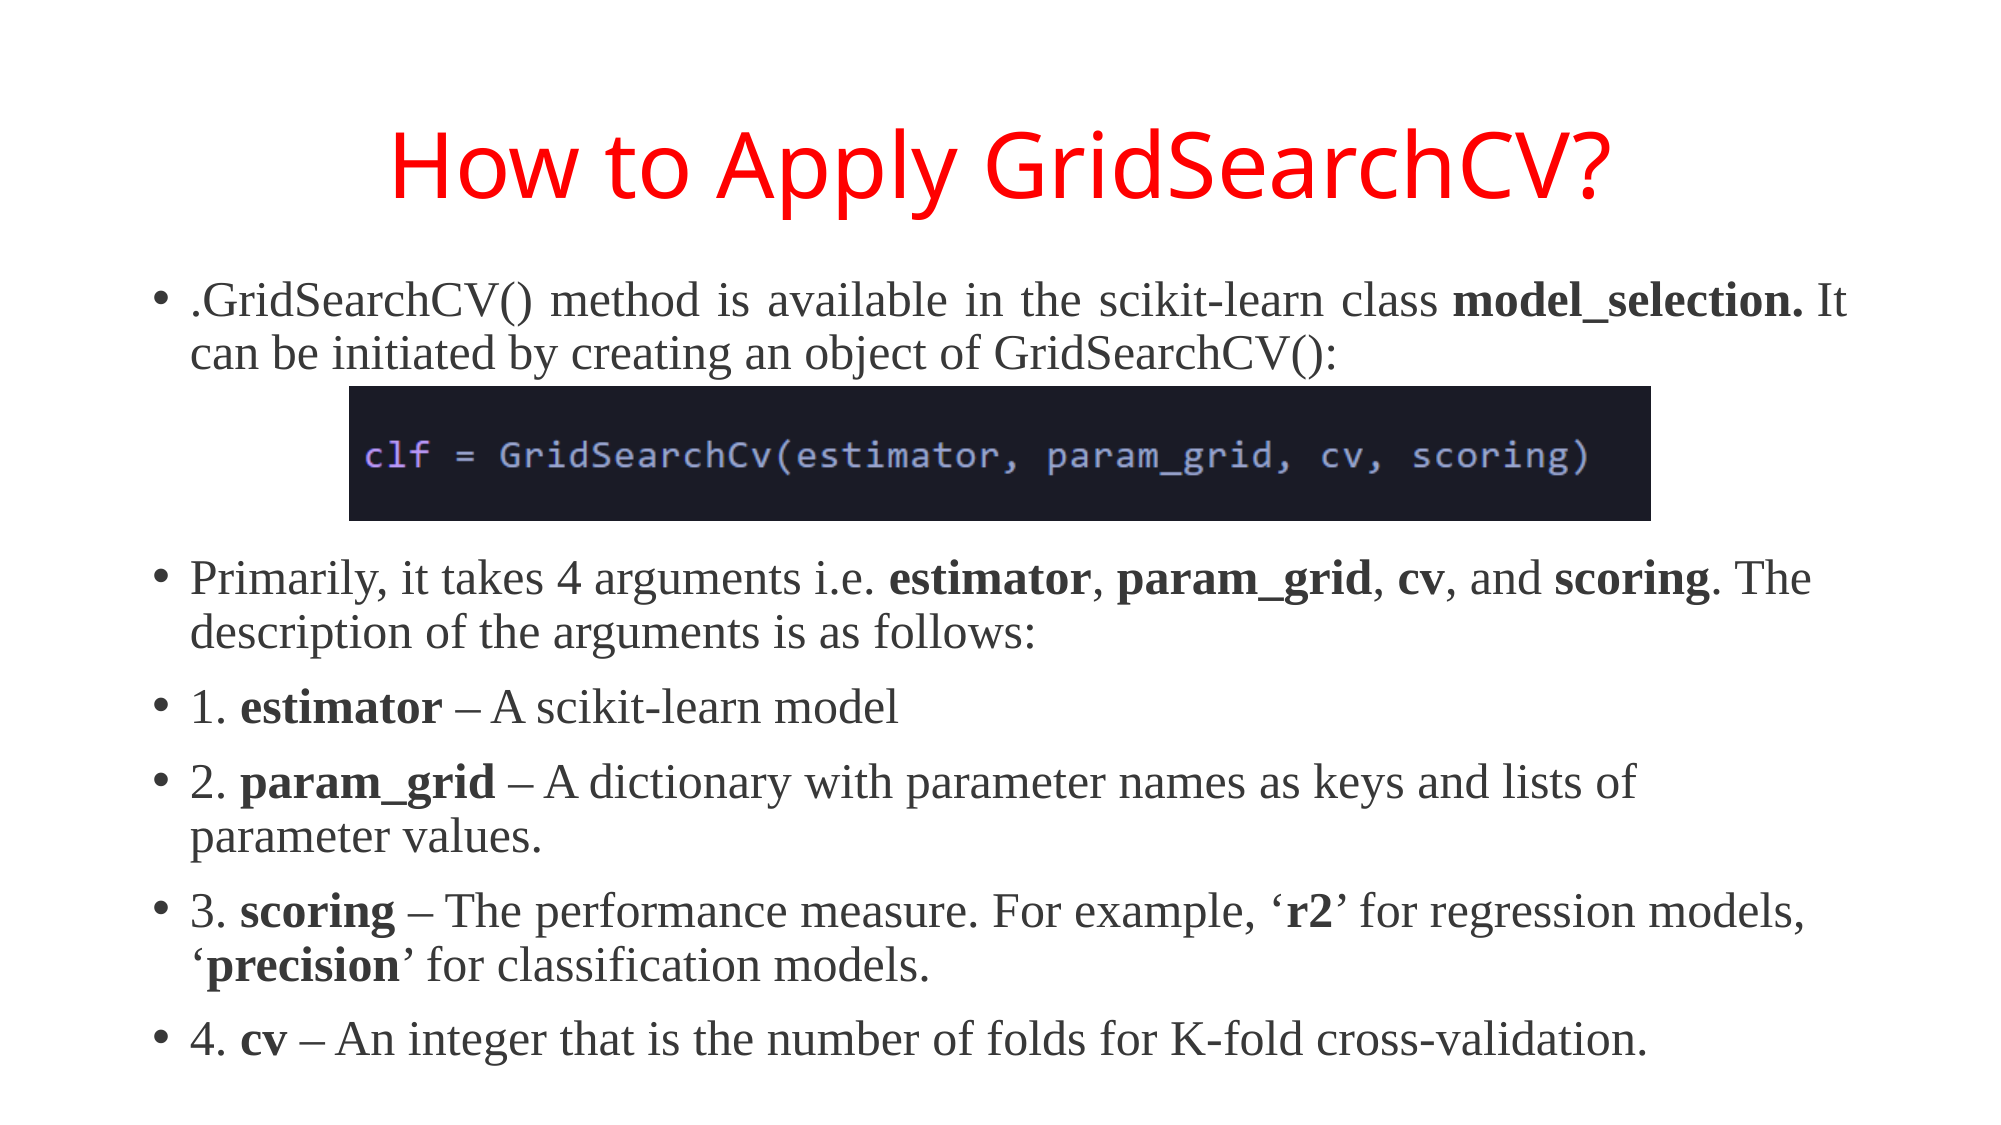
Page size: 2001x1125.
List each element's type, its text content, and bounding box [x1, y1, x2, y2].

title How to Apply GridSearchCV? [137, 59, 1863, 265]
list .GridSearchCV() method is available in the scikit-learn class model_selection. It can be initiated by creating an object of GridSearchCV(): Primarily, it takes 4 arguments i.e. estimator, param_grid, cv, and scoring. The description of the arguments is as follows: 1. estimator – A scikit-learn model 2. param_grid – A dictionary with parameter names as keys and lists of parameter values. 3. scoring – The performance measure. For example, ‘r2’ for regression models, ‘precision’ for classification models. 4. cv – An integer that is the number of folds for K-fold cross-validation. [137, 265, 1863, 980]
picture [349, 386, 1651, 521]
